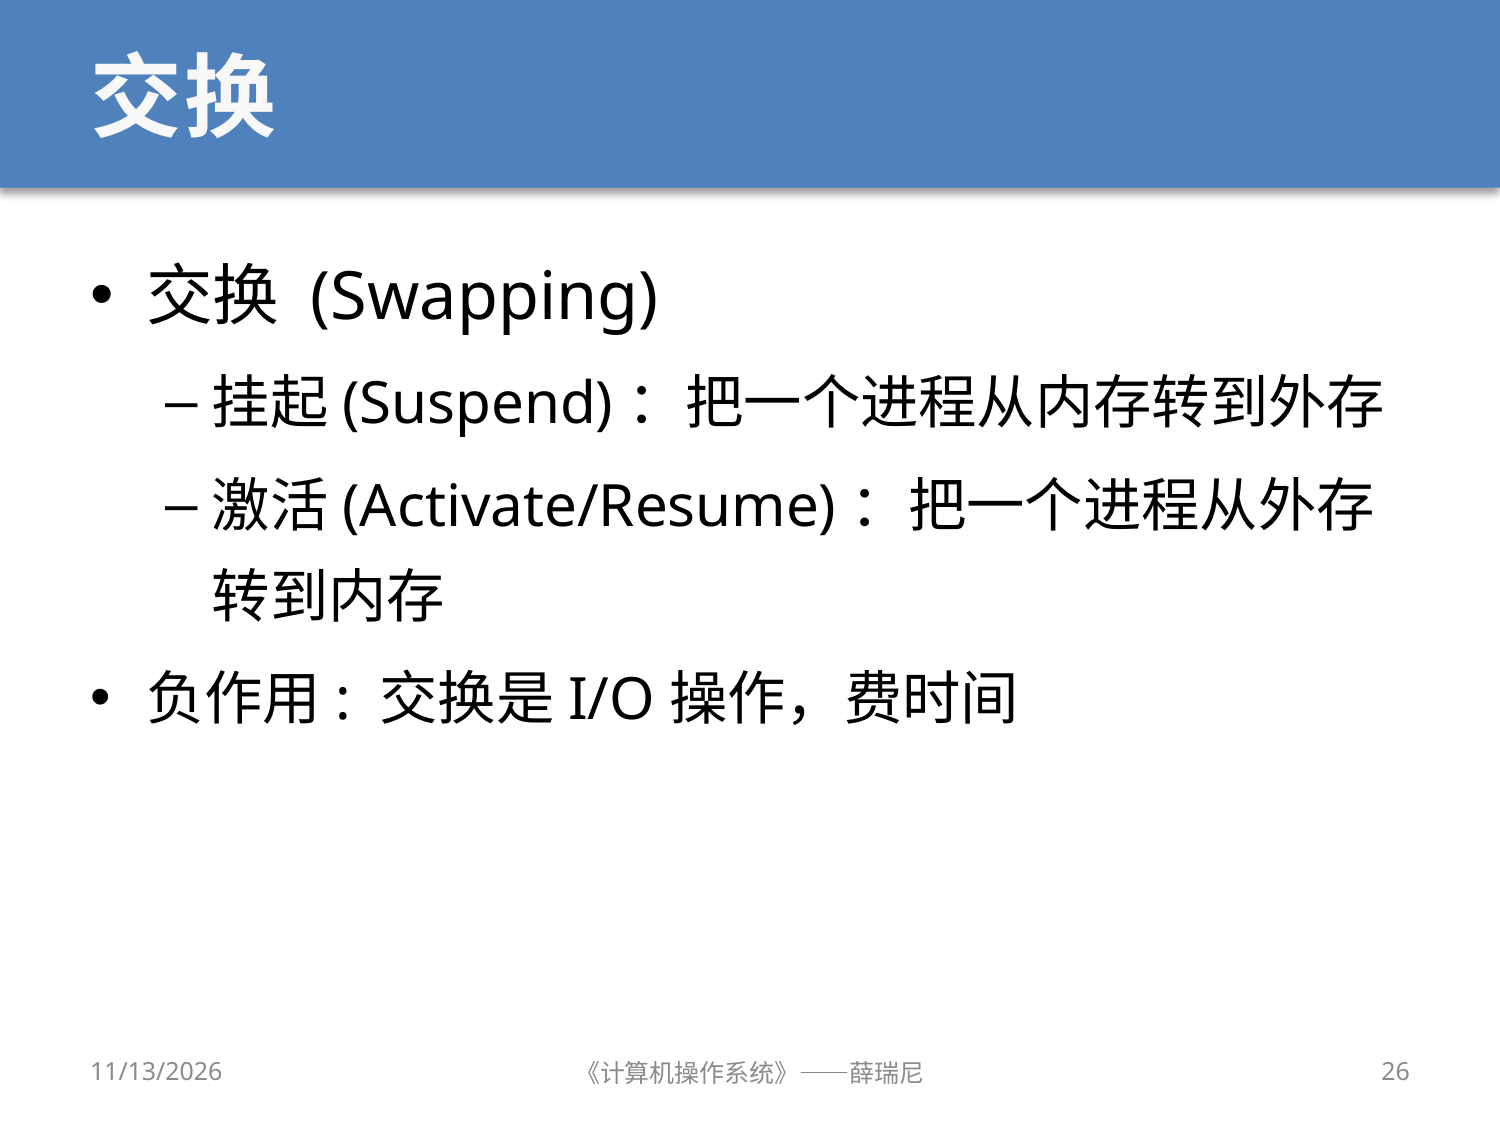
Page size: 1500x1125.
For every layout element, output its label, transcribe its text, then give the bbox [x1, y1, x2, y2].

slide_number 26 [1074, 1042, 1425, 1103]
title 交换 [75, 0, 1425, 188]
list 交换 (Swapping) 挂起(Suspend)：把一个进程从内存转到外存 激活(Activate/Resume)：把一个进程从外存转到内存 负作用: 交换是I/O操作，费时间 [75, 221, 1425, 1021]
footer 《计算机操作系统》——薛瑞尼 [512, 1042, 988, 1103]
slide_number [75, 1042, 425, 1103]
